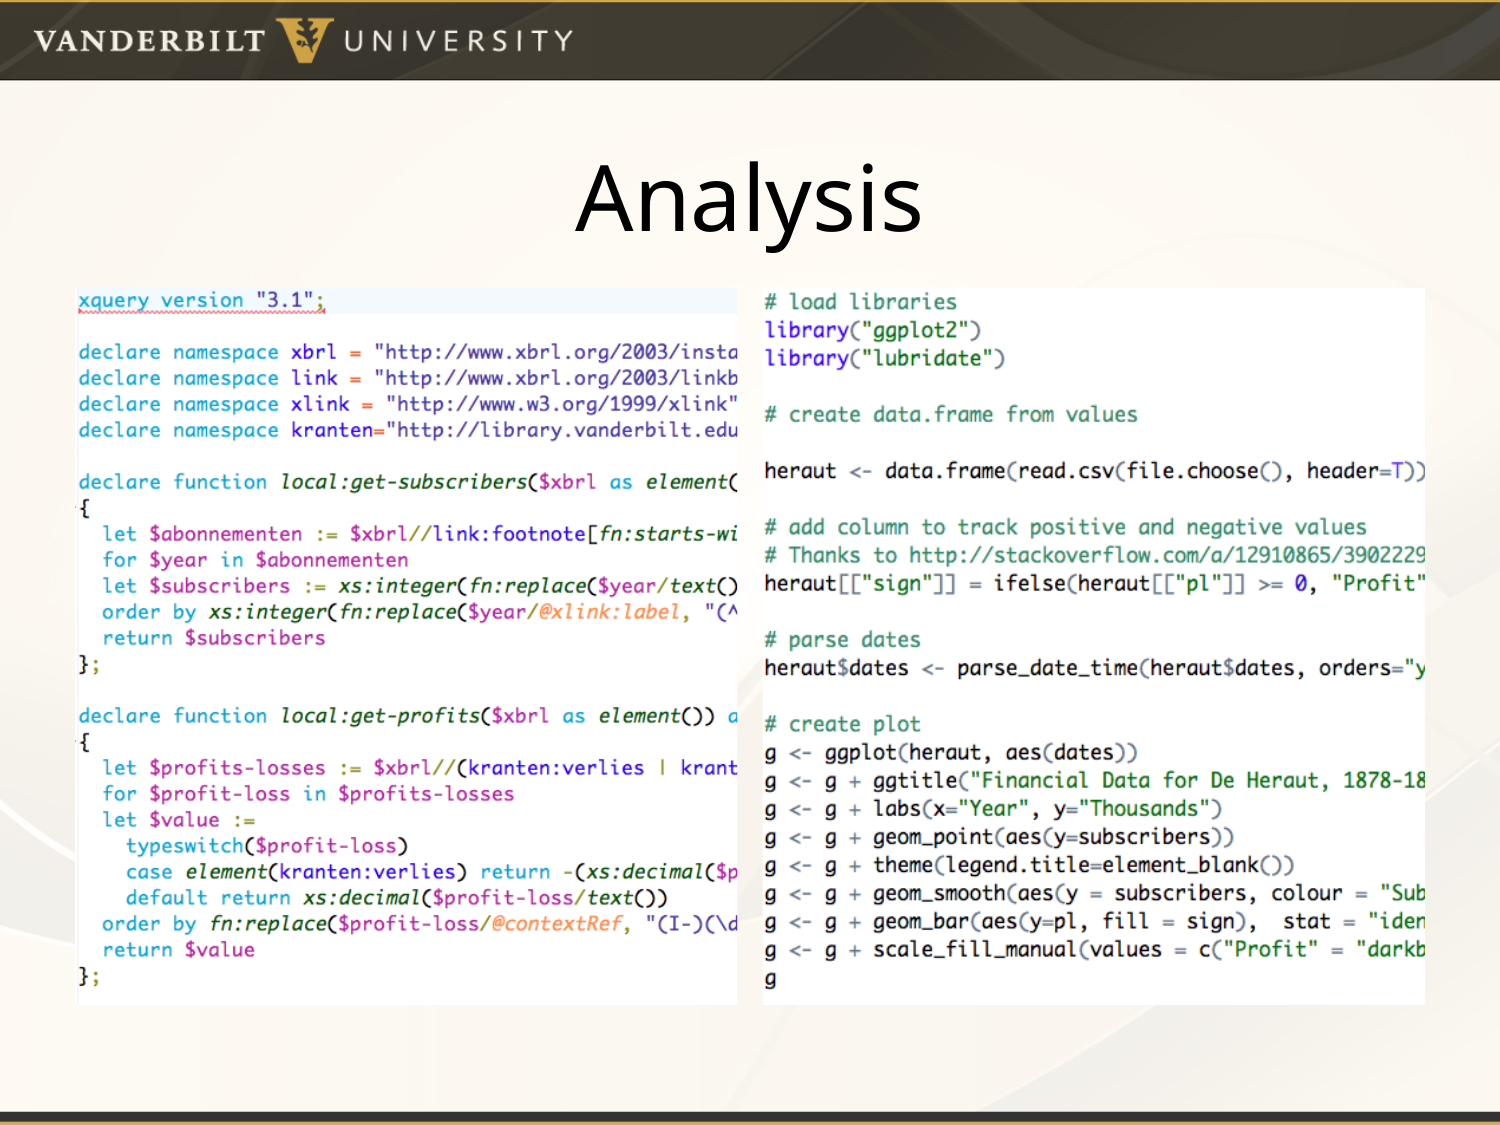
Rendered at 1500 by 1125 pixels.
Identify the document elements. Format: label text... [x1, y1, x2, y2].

title Analysis [75, 101, 1425, 289]
picture [0, 0, 1500, 1125]
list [74, 288, 738, 1006]
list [762, 288, 1426, 1006]
